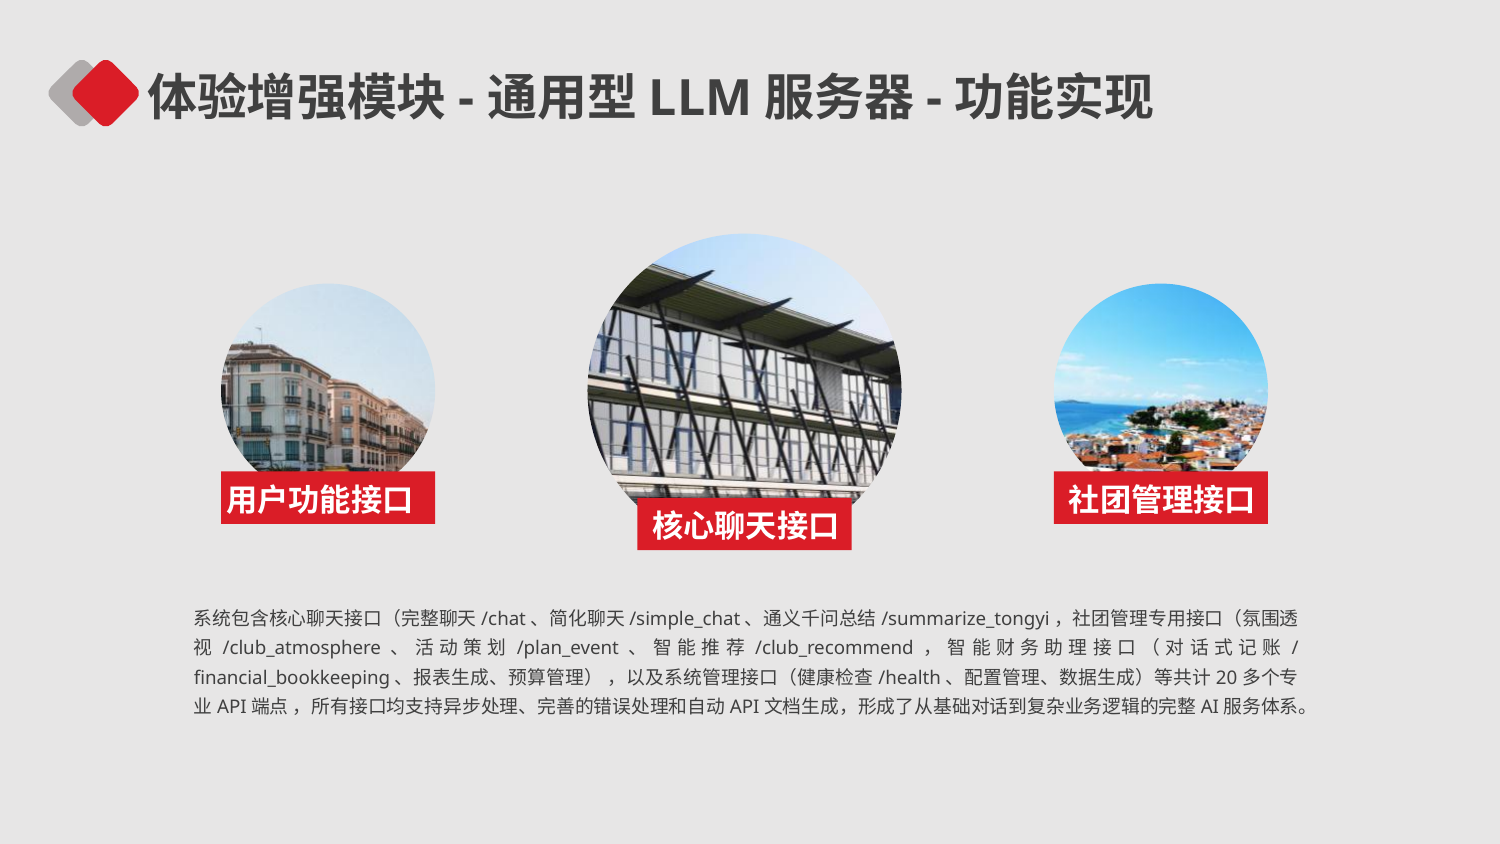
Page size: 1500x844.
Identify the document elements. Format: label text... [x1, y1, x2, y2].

text_box 核心聊天接口 [637, 498, 862, 551]
text_box 体验增强模块-通用型LLM服务器-功能实现 [132, 58, 1170, 133]
text_box [71, 59, 132, 128]
text_box 社团管理接口 [1053, 473, 1279, 526]
text_box [47, 59, 94, 128]
text_box [586, 232, 903, 506]
text_box 用户功能接口 [211, 473, 444, 526]
text_box 系统包含核心聊天接口（完整聊天/chat、简化聊天/simple_chat、通义千问总结/summarize_tongyi，社团管理专用接口（氛围透视/club_atmosphere、活动策划/plan_event、智能推荐/club_recommend，智能财务助理接口（对话式记账/financial_bookkeeping、报表生成、预算管理） ，以及系统管理接口（健康检查/health、配置管理、数据生成）等共计20多个专业API端点 ，所有接口均支持异步处理、完善的错误处理和自动API文档生成，形成了从基础对话到复杂业务逻辑的完整AI服务体系。 [178, 592, 1314, 725]
text_box [220, 282, 437, 470]
text_box [1052, 282, 1270, 470]
